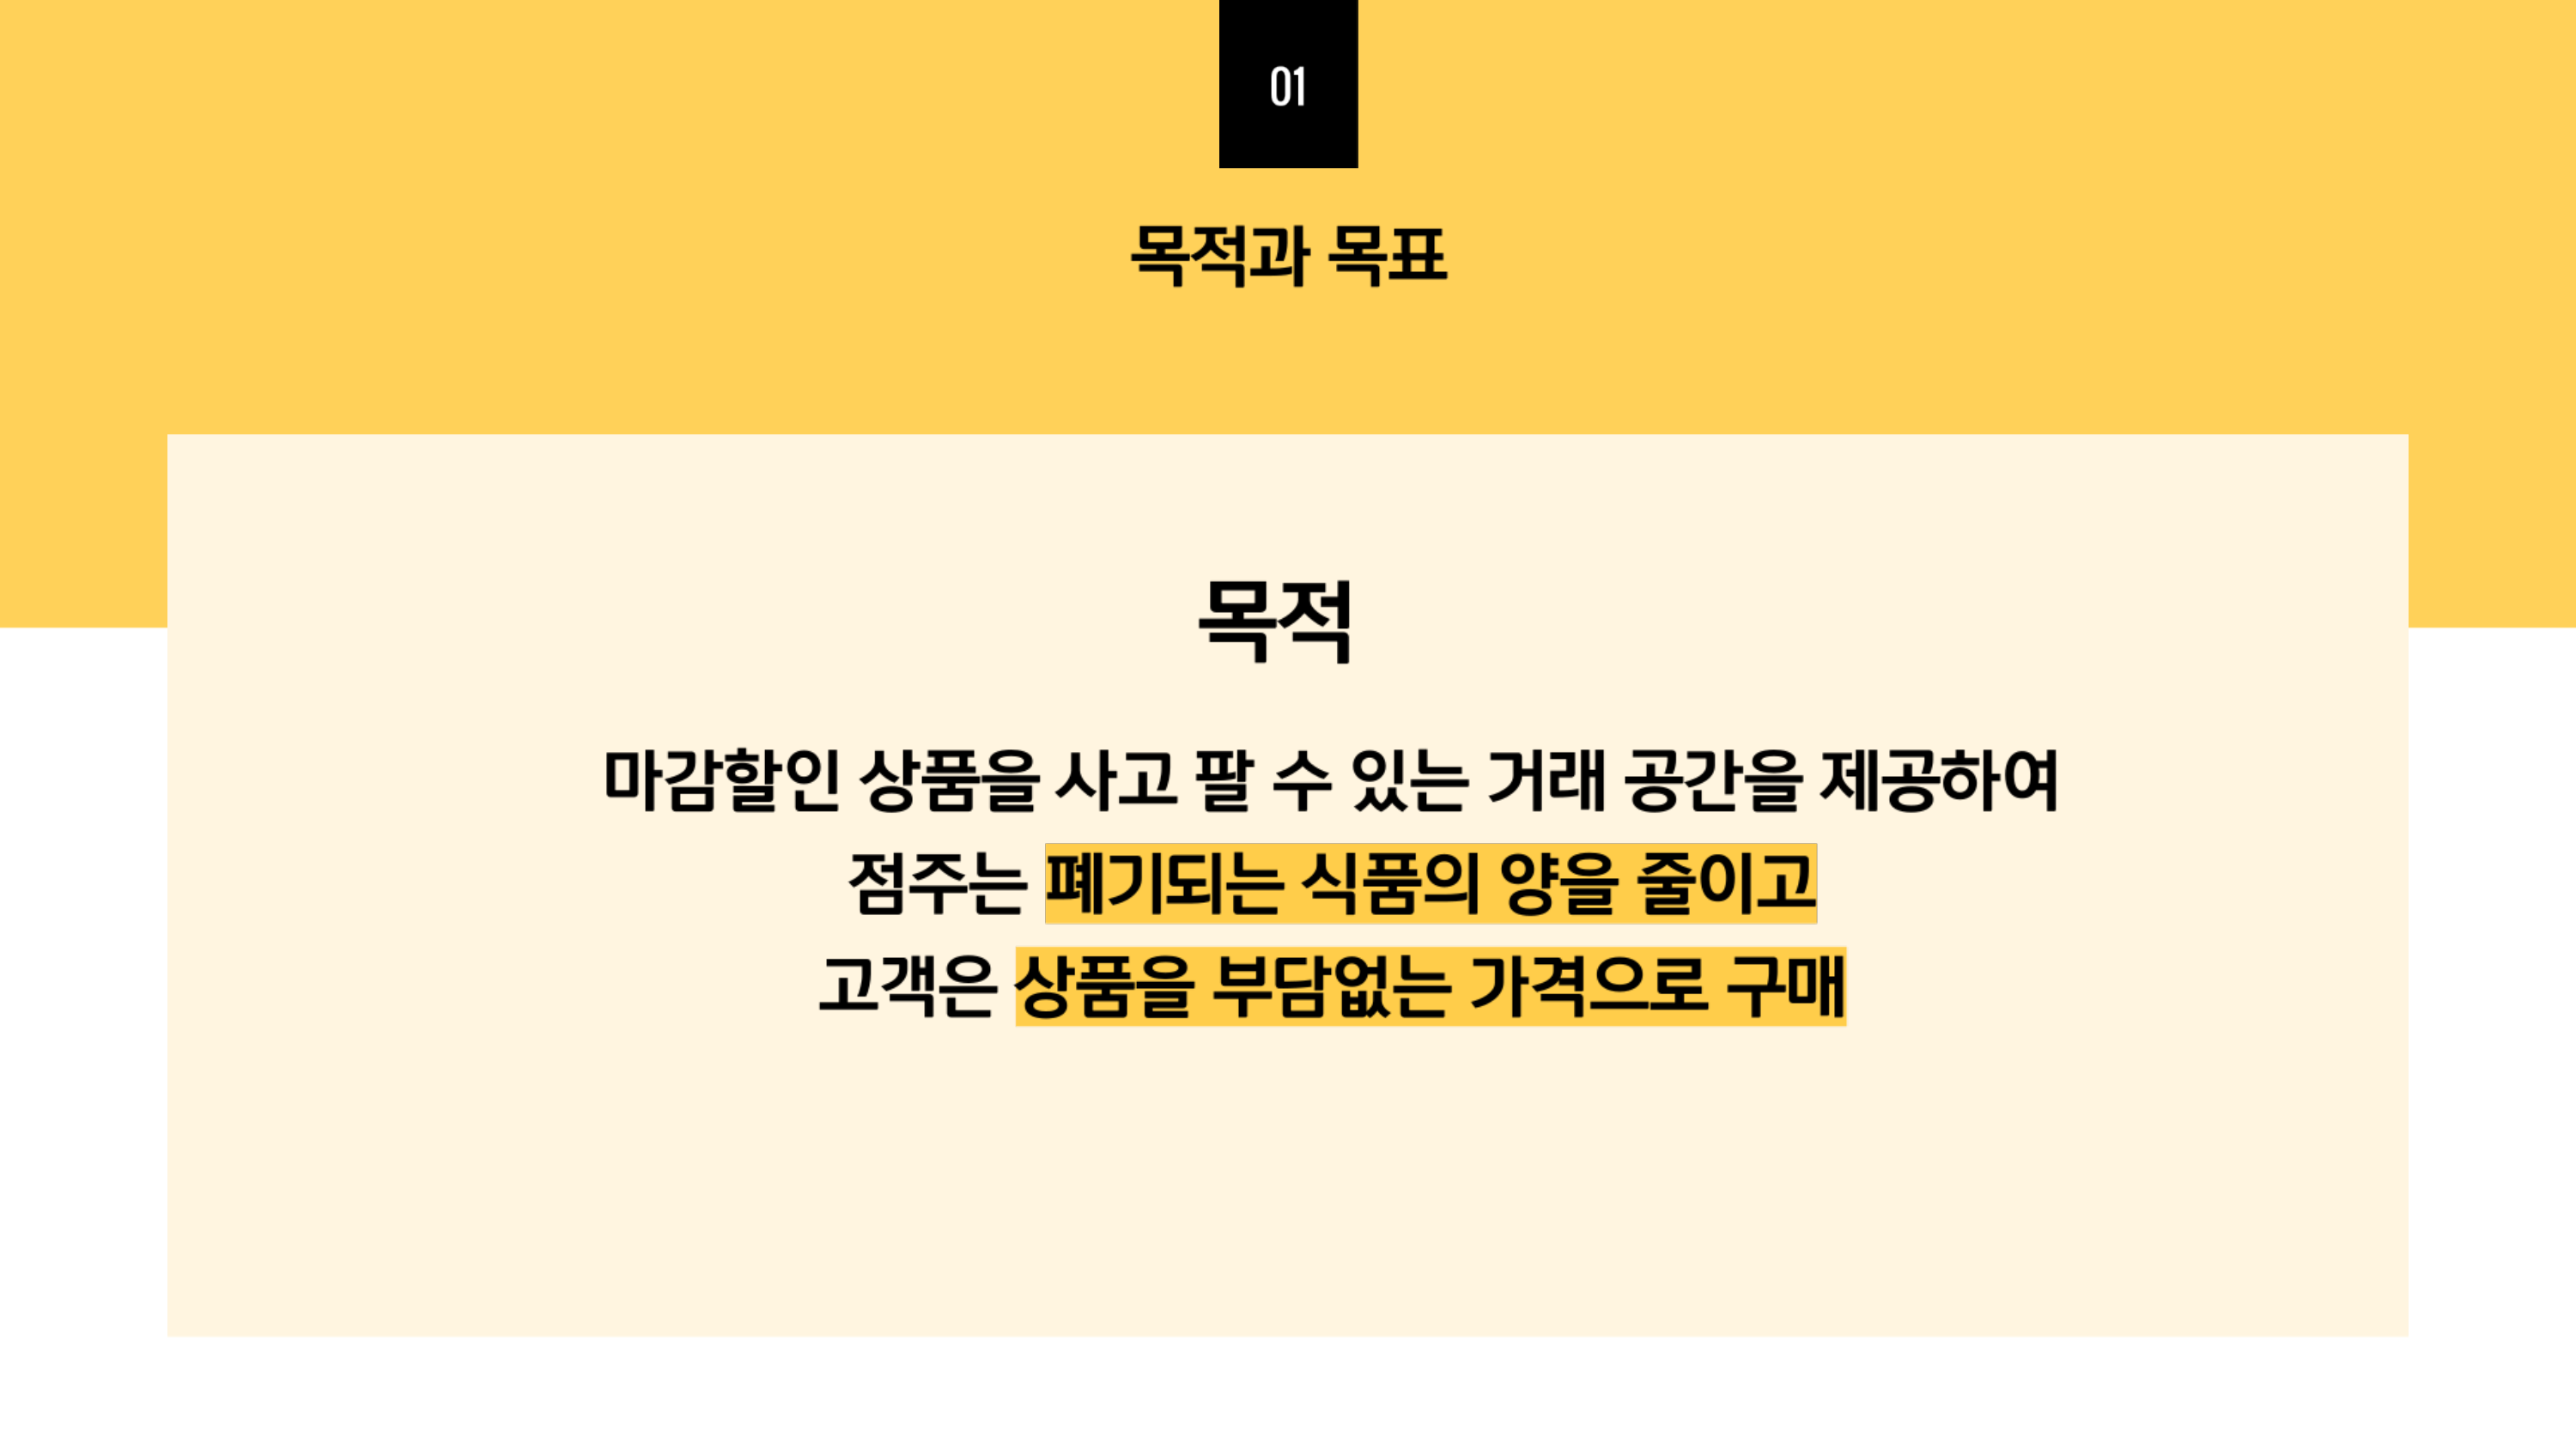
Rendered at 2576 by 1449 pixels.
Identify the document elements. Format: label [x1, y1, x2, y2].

picture [1184, 547, 1397, 718]
picture [1121, 201, 1478, 332]
text_box [167, 434, 2409, 1337]
text_box [0, 0, 2576, 630]
text_box [1198, 0, 1377, 168]
picture [540, 727, 2086, 1056]
